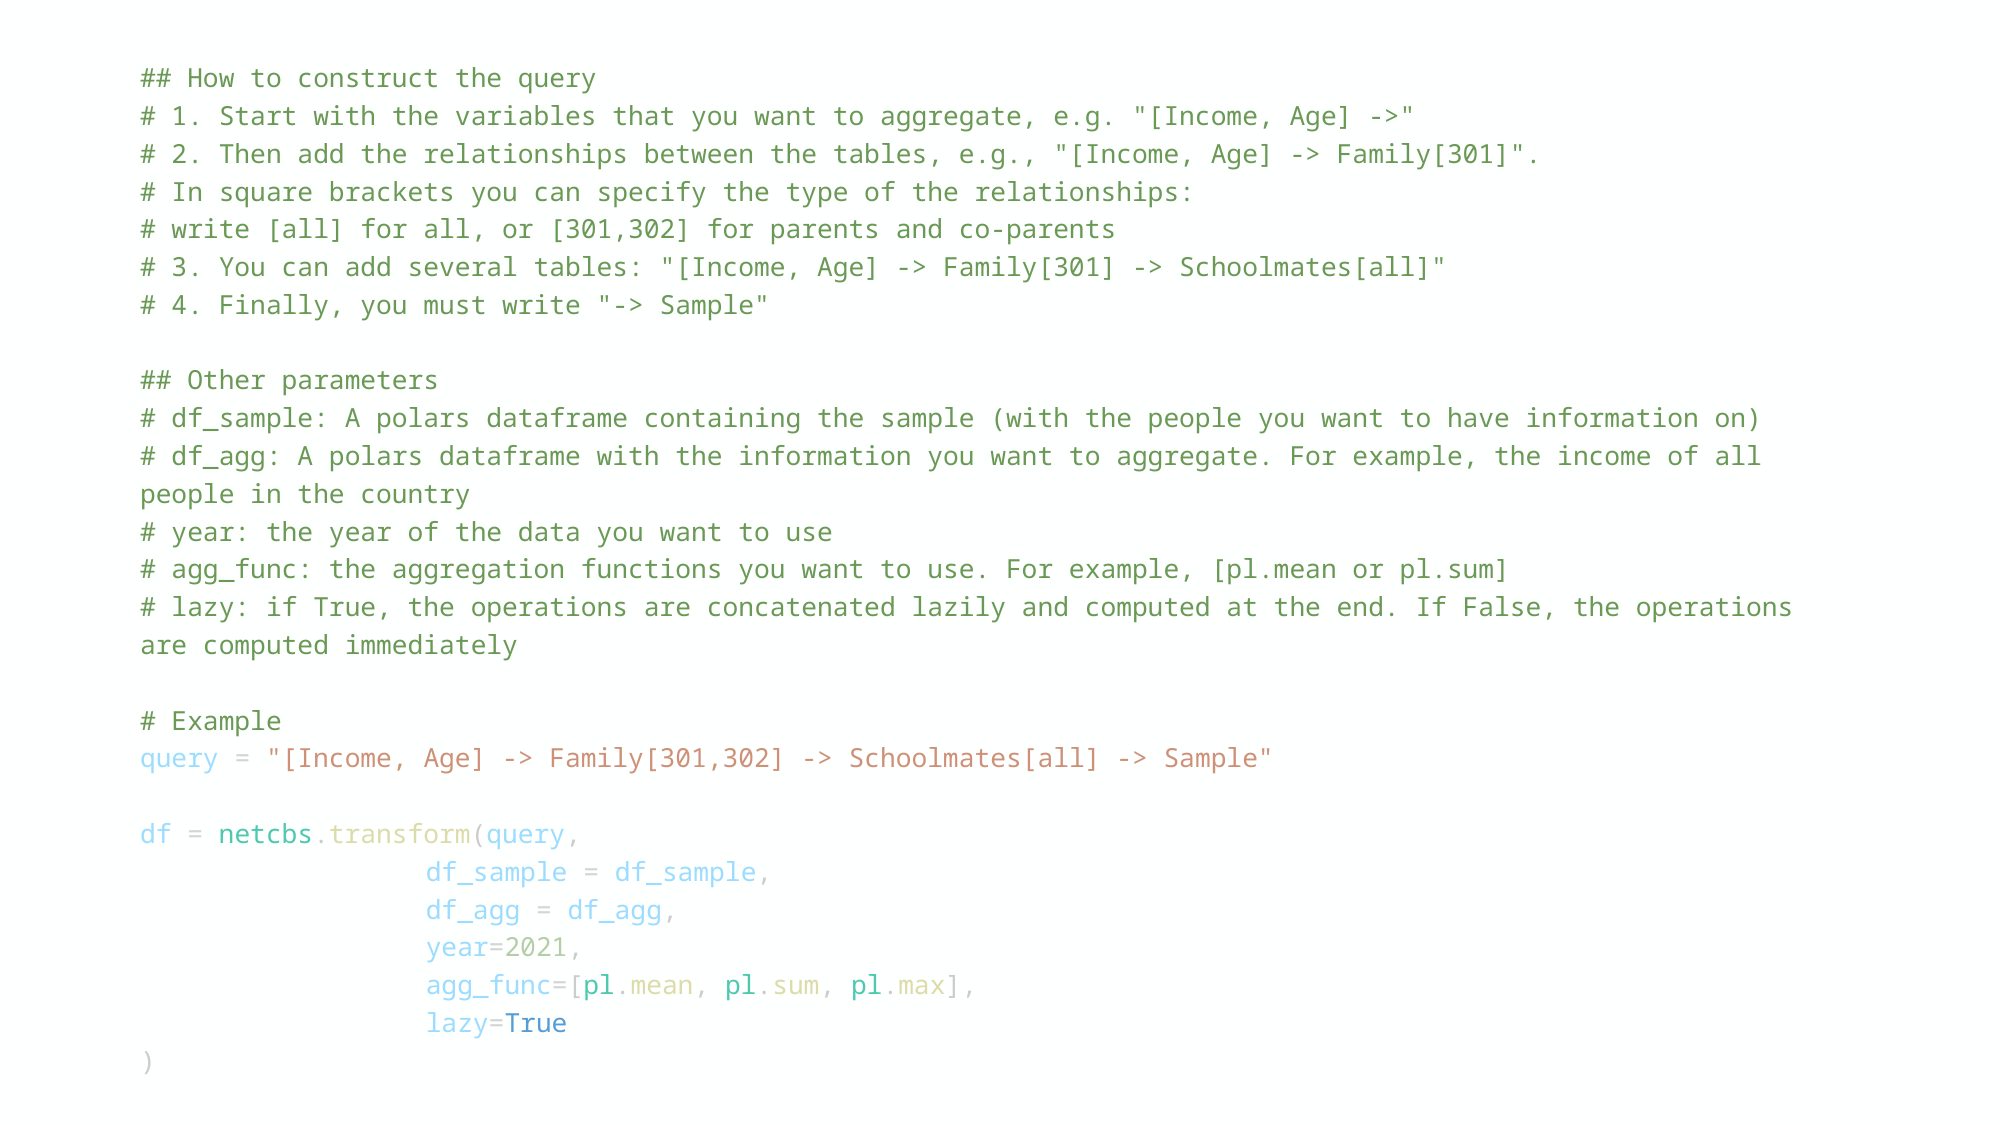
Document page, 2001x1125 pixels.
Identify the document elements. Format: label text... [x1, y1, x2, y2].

list ## How to construct the query # 1. Start with the variables that you want to aggregate, e.g. "[Income, Age] ->" # 2. Then add the relationships between the tables, e.g., "[Income, Age] -> Family[301]". # In square brackets you can specify the type of the relationships: # write [all] for all, or [301,302] for parents and co-parents # 3. You can add several tables: "[Income, Age] -> Family[301] -> Schoolmates[all]" # 4. Finally, you must write "-> Sample" ## Other parameters # df_sample: A polars dataframe containing the sample (with the people you want to have information on) # df_agg: A polars dataframe with the information you want to aggregate. For example, the income of all people in the country # year: the year of the data you want to use # agg_func: the aggregation functions you want to use. For example, [pl.mean or pl.sum] # lazy: if True, the operations are concatenated lazily and computed at the end. If False, the operations are computed immediately # Example query = "[Income, Age] -> Family[301,302] -> Schoolmates[all] -> Sample" df = netcbs.transform(query, df_sample = df_sample, df_agg = df_agg, year=2021, agg_func=[pl.mean, pl.sum, pl.max], lazy=True ) [125, 47, 1833, 1086]
